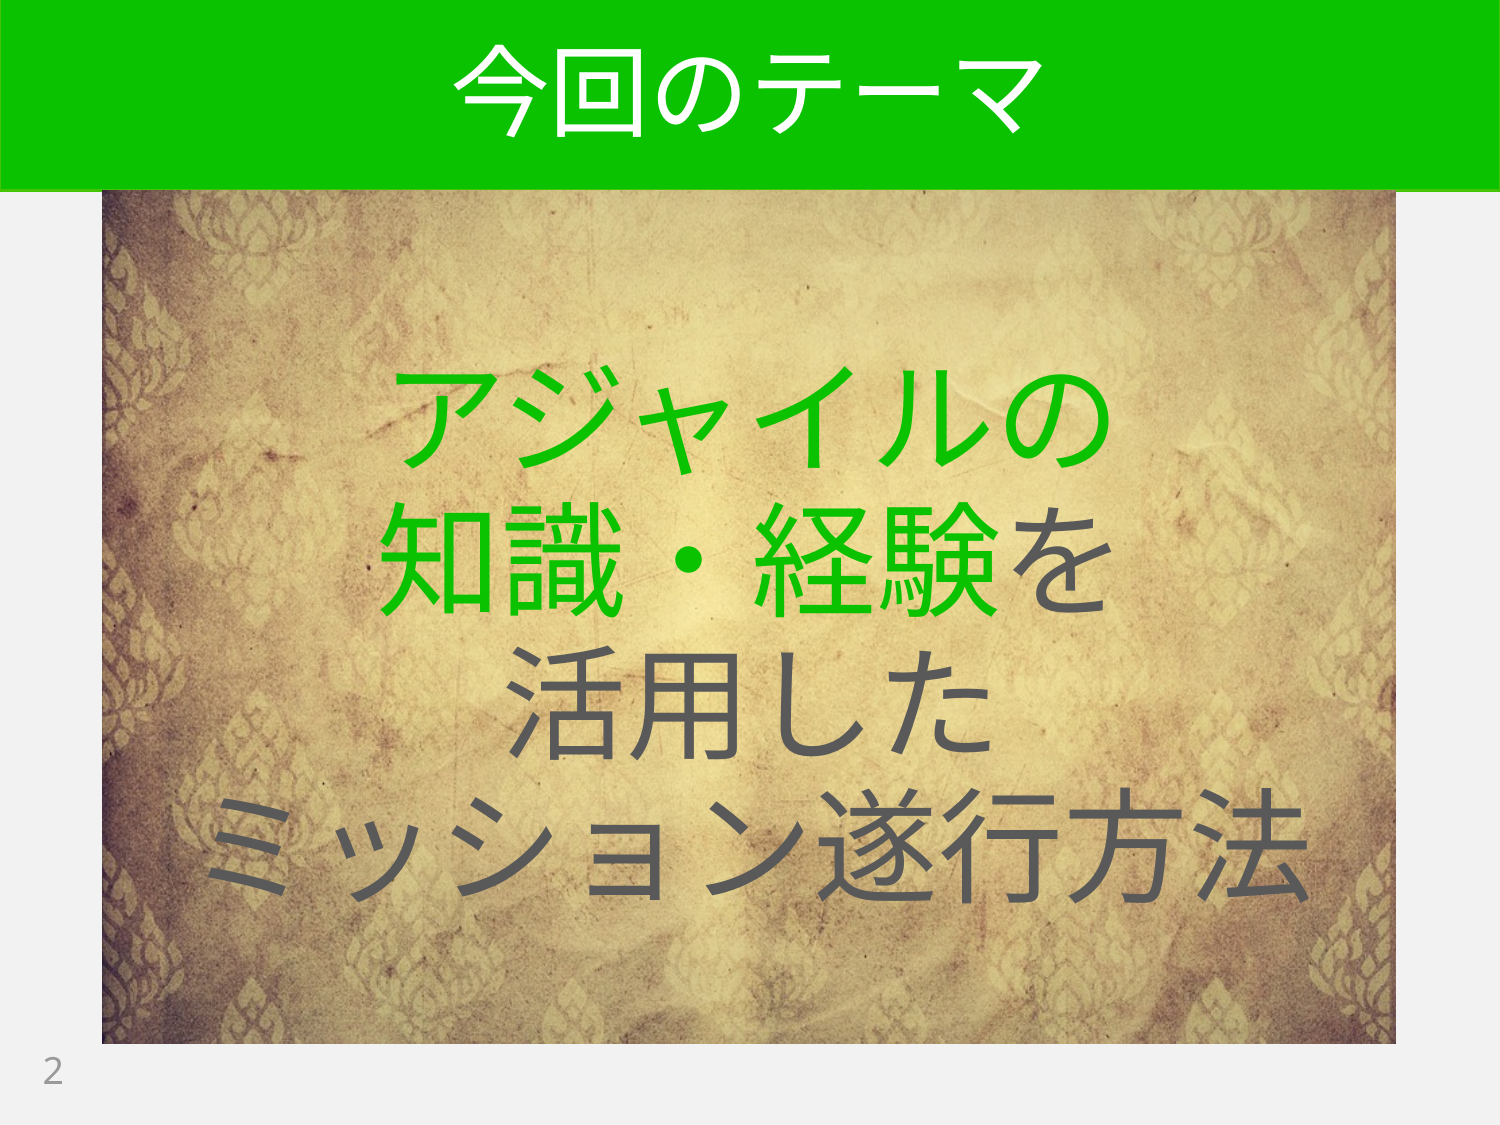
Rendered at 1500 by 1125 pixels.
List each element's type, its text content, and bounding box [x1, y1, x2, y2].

title 今回のテーマ [0, 53, 1500, 140]
slide_number 2 [27, 1042, 146, 1102]
picture [102, 190, 1396, 1044]
